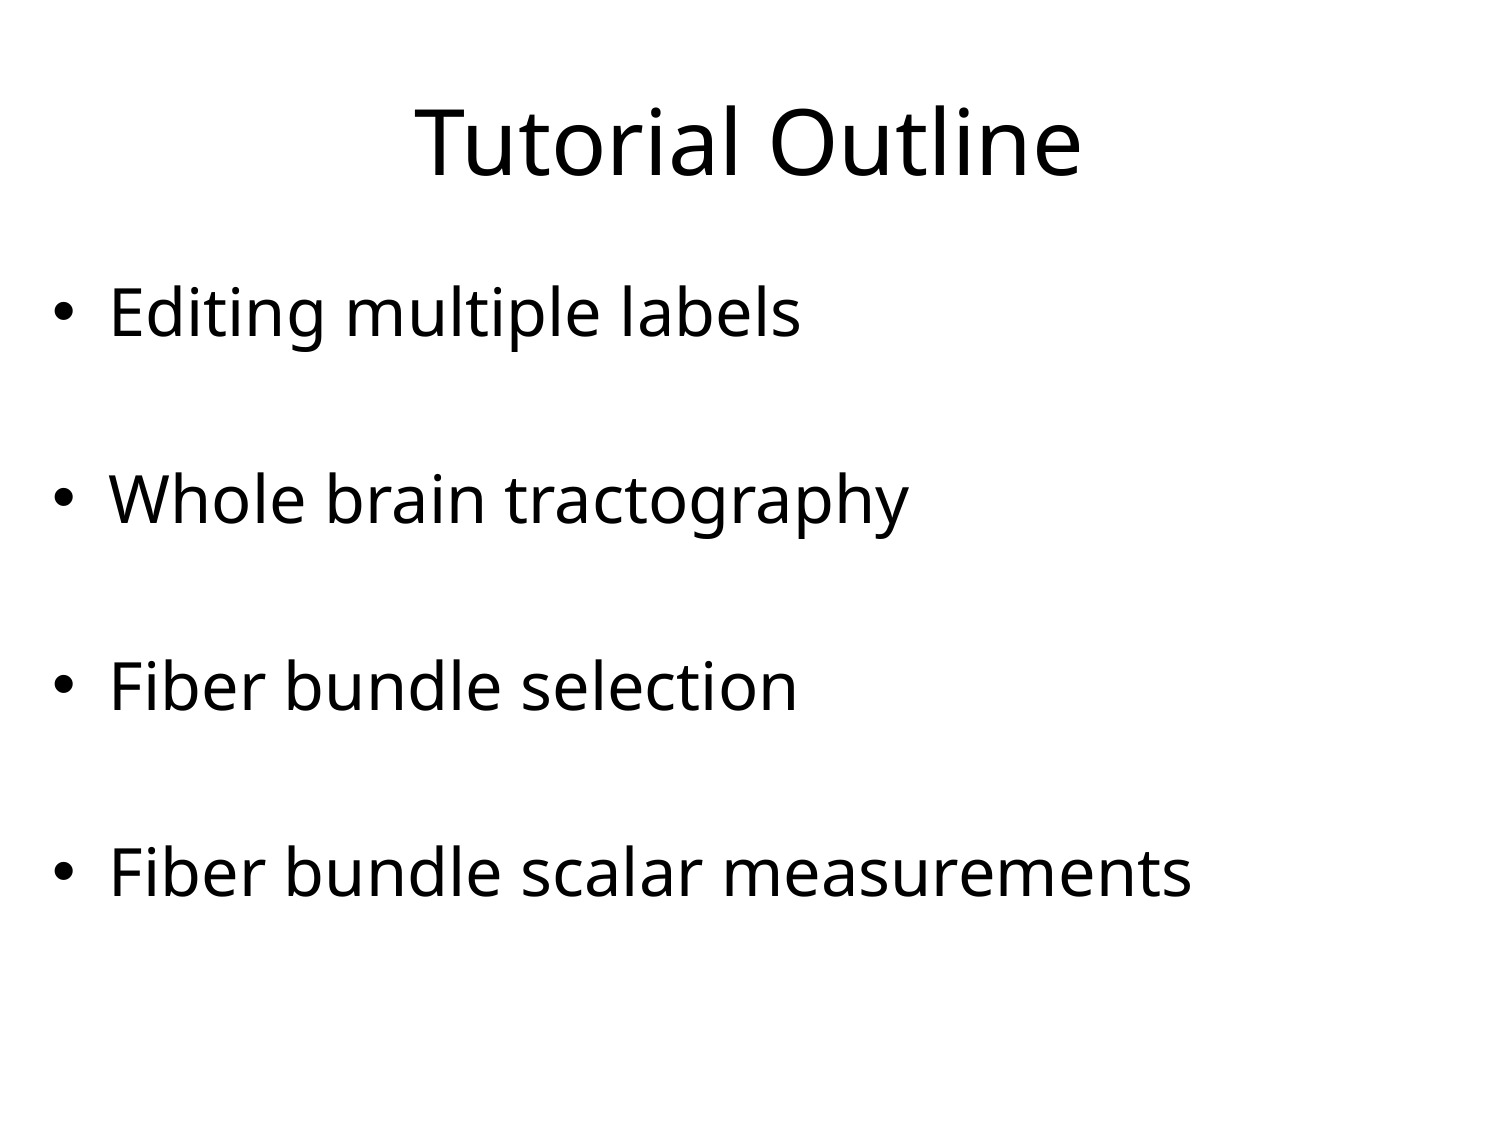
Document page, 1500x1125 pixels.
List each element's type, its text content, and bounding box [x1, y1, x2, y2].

title Tutorial Outline [75, 45, 1425, 233]
list Editing multiple labels Whole brain tractography Fiber bundle selection Fiber bundle scalar measurements [37, 262, 1425, 1005]
